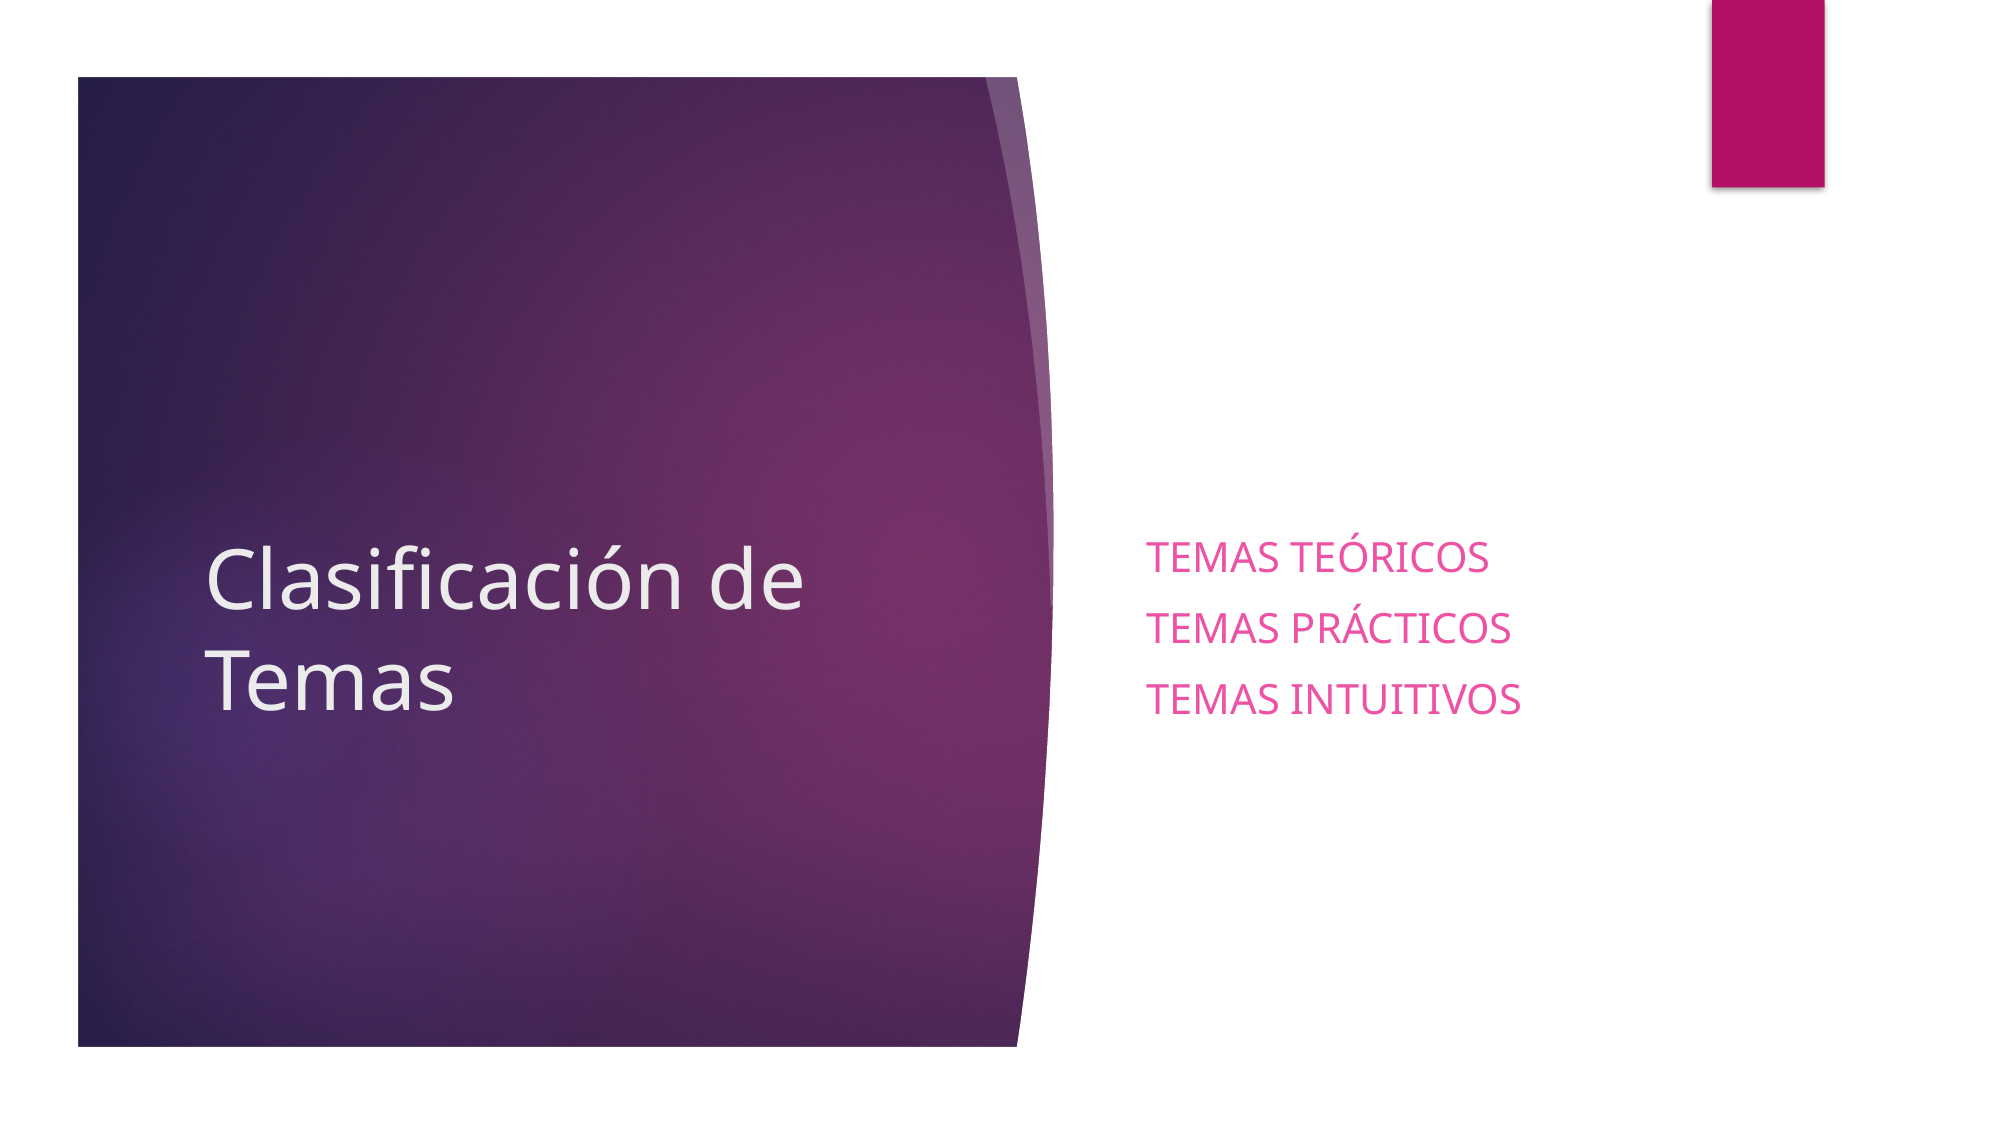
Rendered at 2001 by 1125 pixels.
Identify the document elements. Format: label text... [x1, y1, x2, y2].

title Clasificación de Temas [189, 439, 904, 814]
list TEMAS TEÓRICOS TEMAS PRÁCTICOS TEMAS INTUITIVOS [1131, 439, 1748, 814]
picture [79, 78, 1052, 1046]
